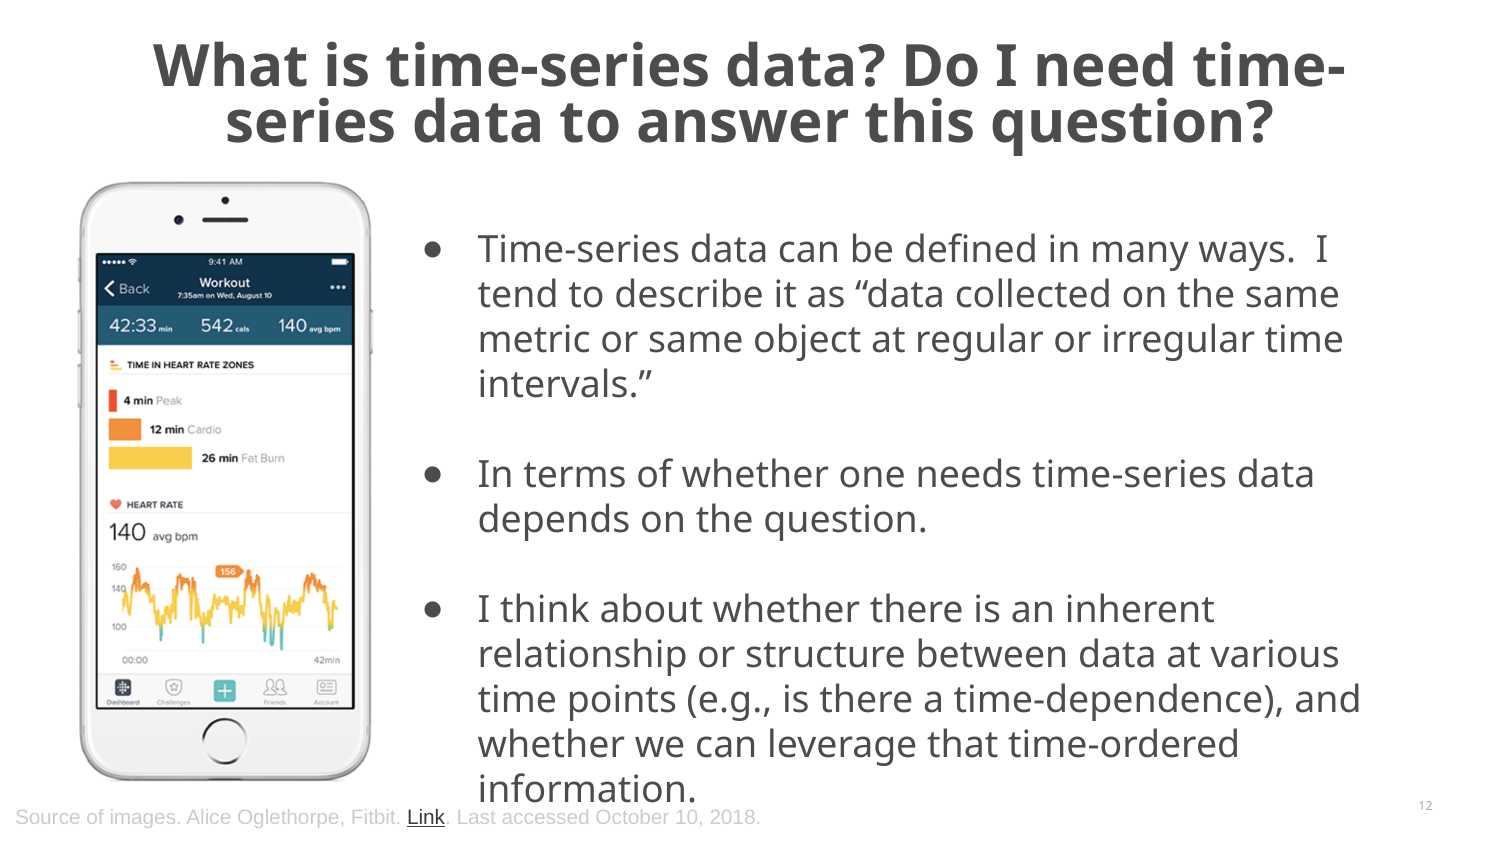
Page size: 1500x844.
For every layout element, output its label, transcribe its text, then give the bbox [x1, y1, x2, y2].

list Time-series data can be defined in many ways. I tend to describe it as “data collected on the same metric or same object at regular or irregular time intervals.” In terms of whether one needs time-series data depends on the question. I think about whether there is an inherent relationship or structure between data at various time points (e.g., is there a time-dependence), and whether we can leverage that time-ordered information. [394, 217, 1425, 726]
picture [56, 168, 390, 796]
text_box Source of images. Alice Oglethorpe, Fitbit. Link. Last accessed October 10, 2018. [0, 795, 1500, 837]
title What is time-series data? Do I need time-series data to answer this question? [56, 55, 1444, 139]
